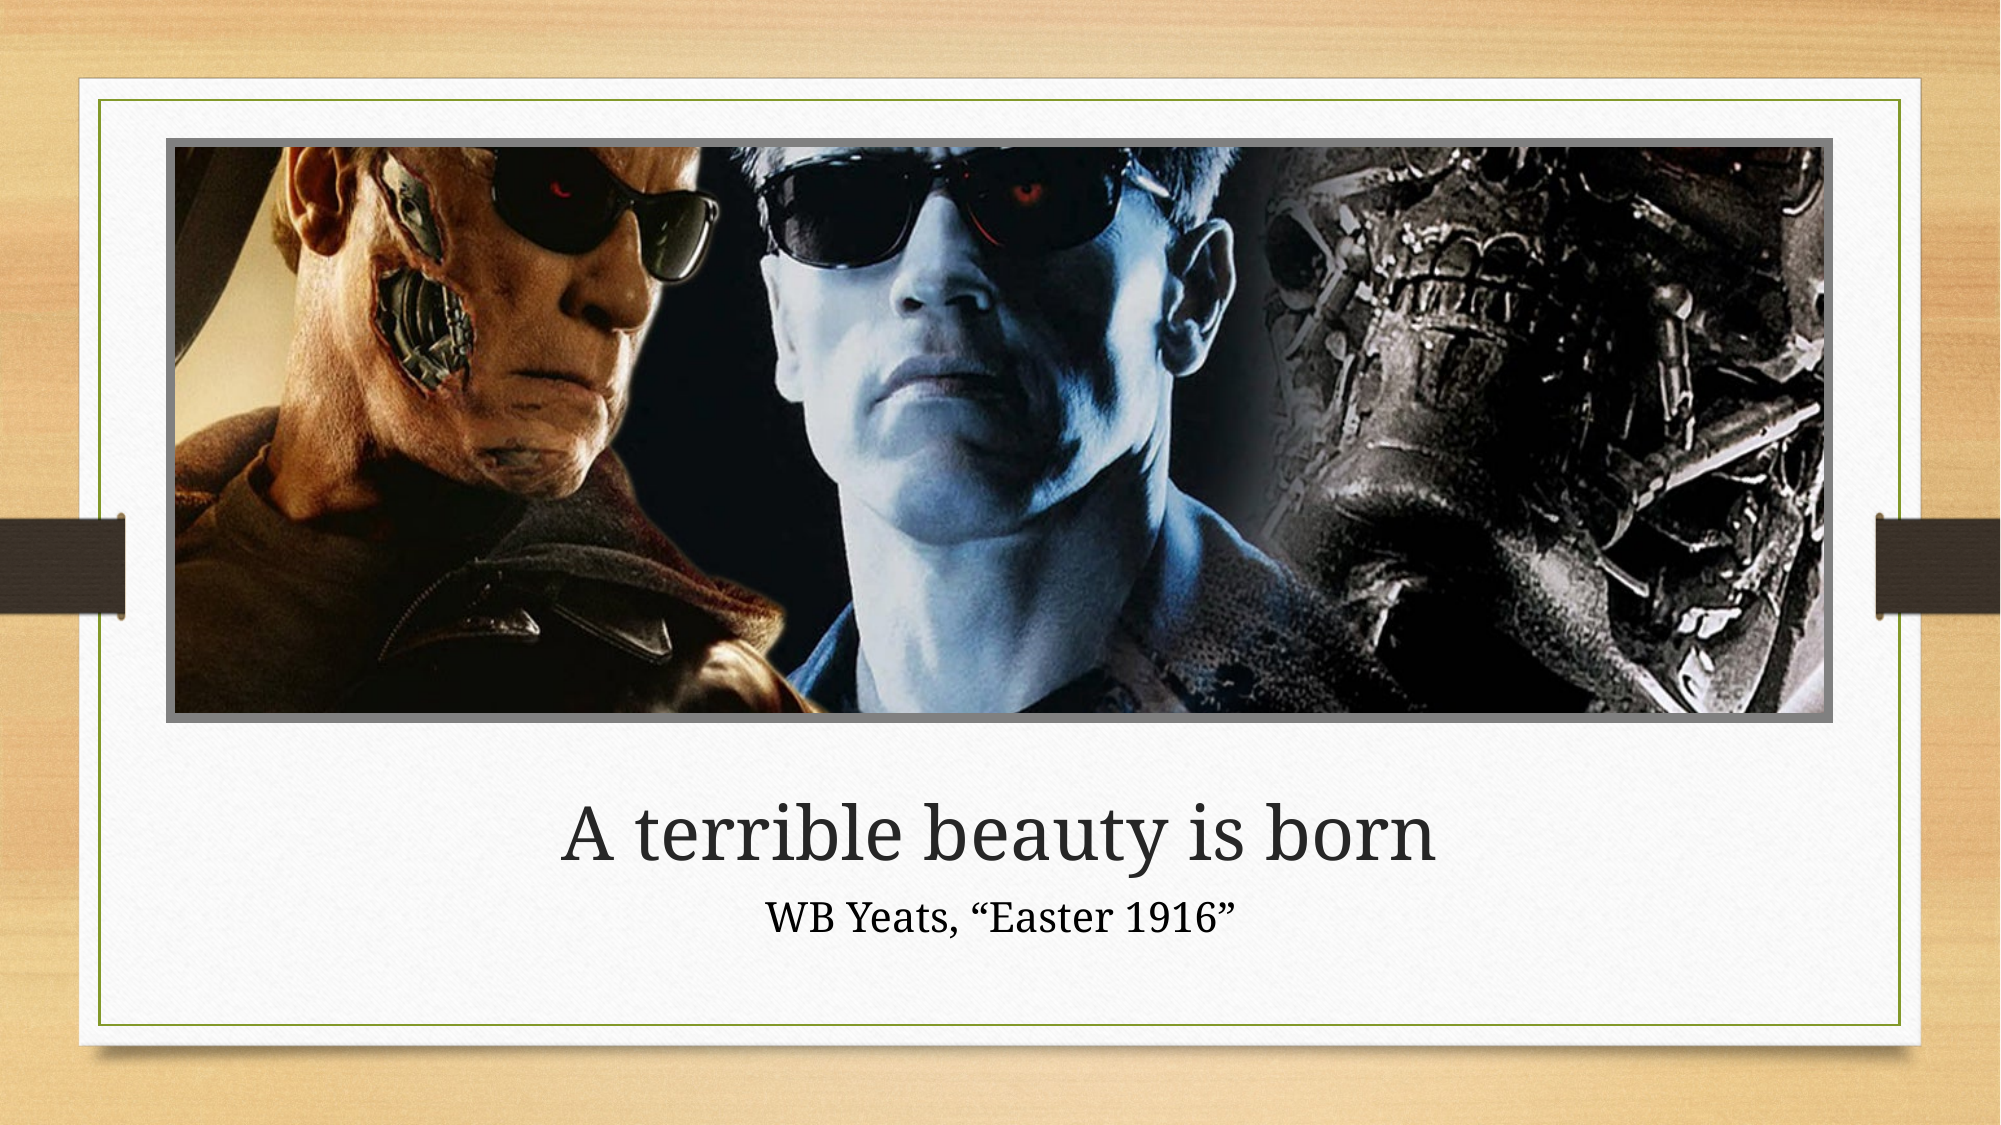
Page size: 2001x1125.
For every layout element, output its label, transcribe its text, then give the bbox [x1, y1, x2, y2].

picture [0, 0, 2001, 1125]
list WB Yeats, “Easter 1916” [212, 882, 1789, 964]
title A terrible beauty is born [212, 789, 1789, 882]
